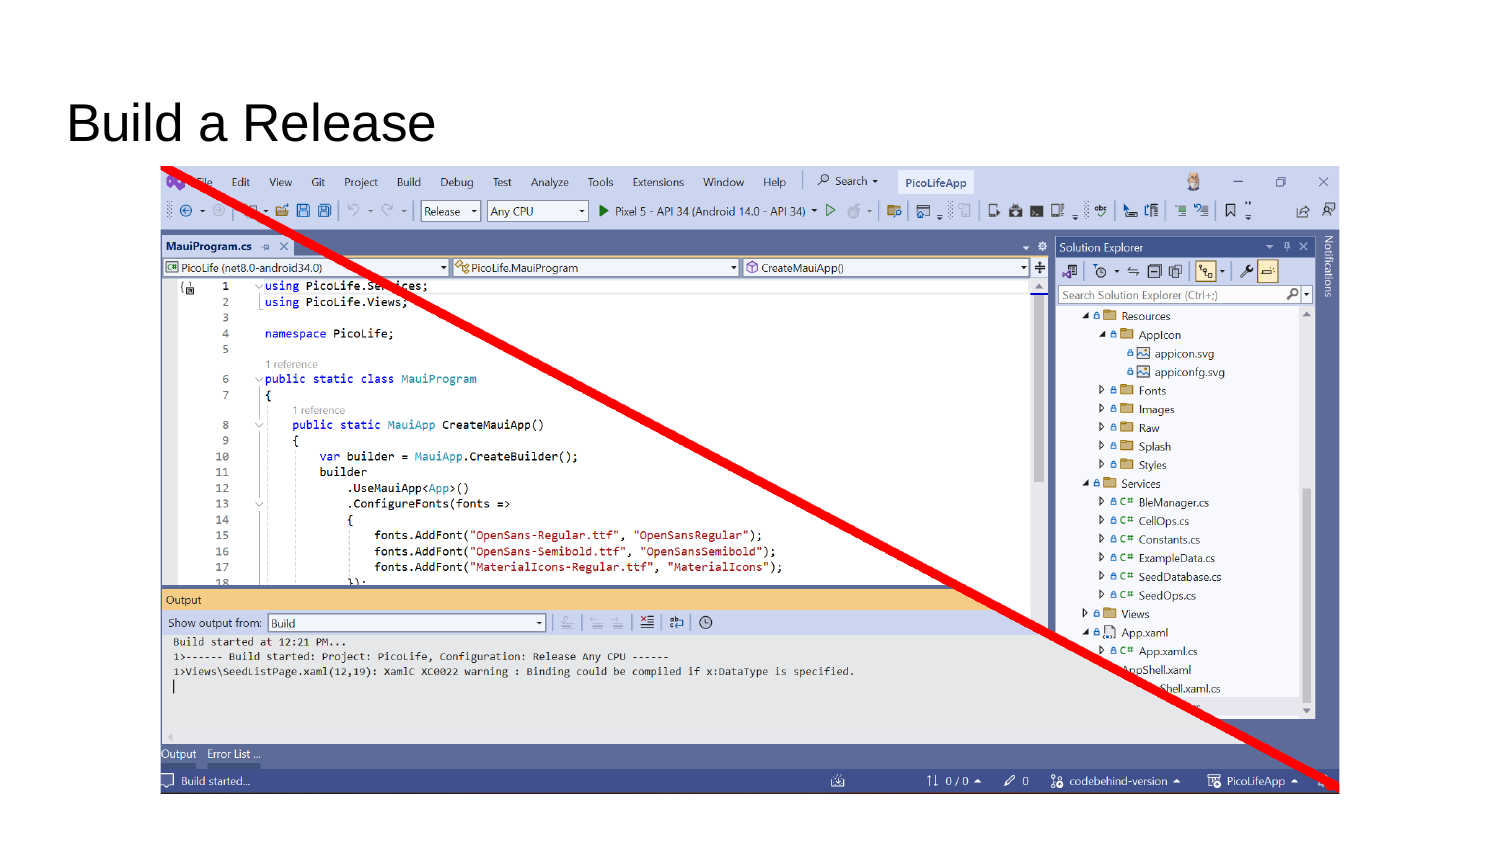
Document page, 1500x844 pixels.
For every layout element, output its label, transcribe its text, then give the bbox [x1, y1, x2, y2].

title Build a Release [51, 72, 1449, 167]
picture [160, 166, 1340, 794]
